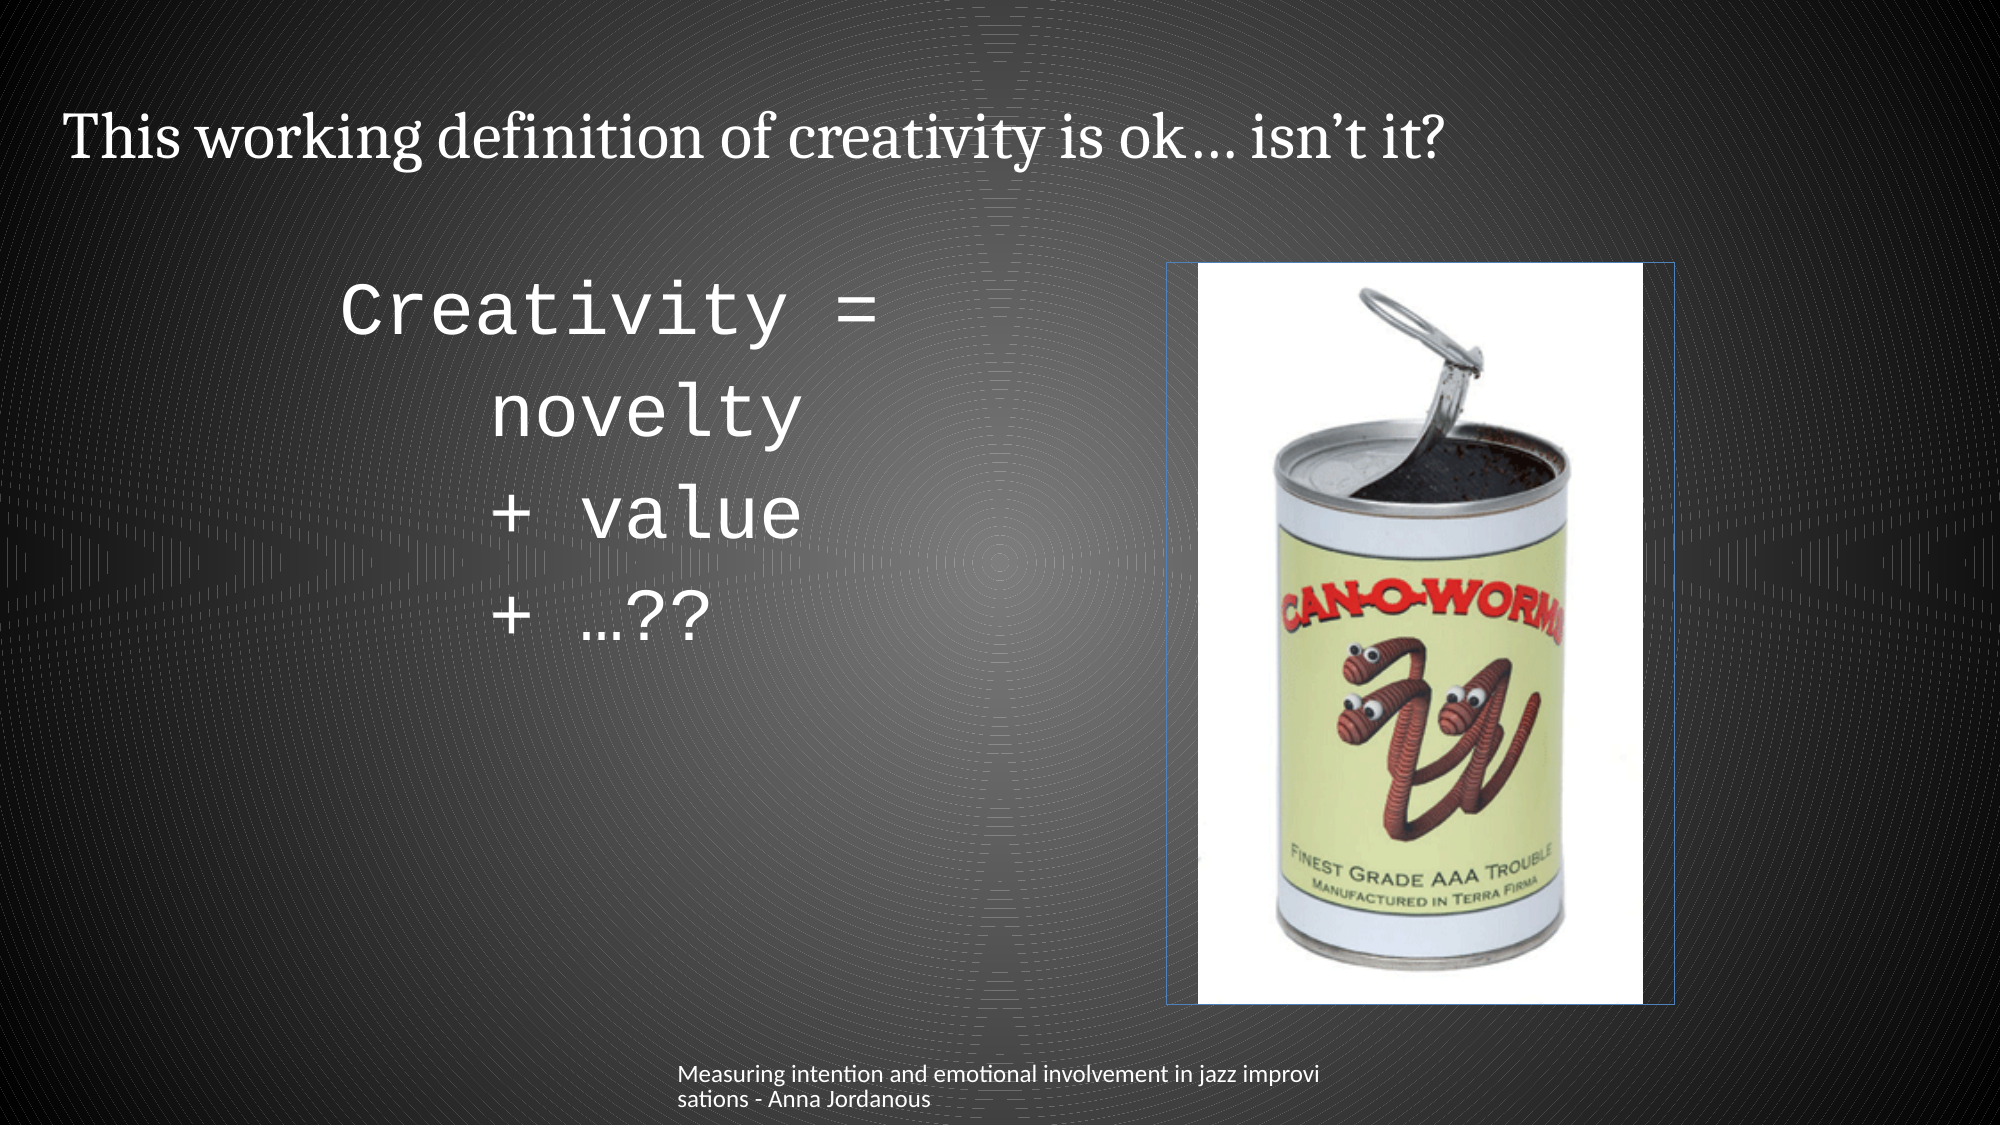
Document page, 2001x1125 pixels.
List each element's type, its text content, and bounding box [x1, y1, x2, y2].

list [1165, 262, 1676, 1006]
title This working definition of creativity is ok… isn’t it? [48, 90, 1965, 185]
footer Measuring intention and emotional involvement in jazz improvisations - Anna Jordanous [662, 1042, 1338, 1103]
list Creativity = novelty + value + …?? [324, 262, 1110, 1005]
